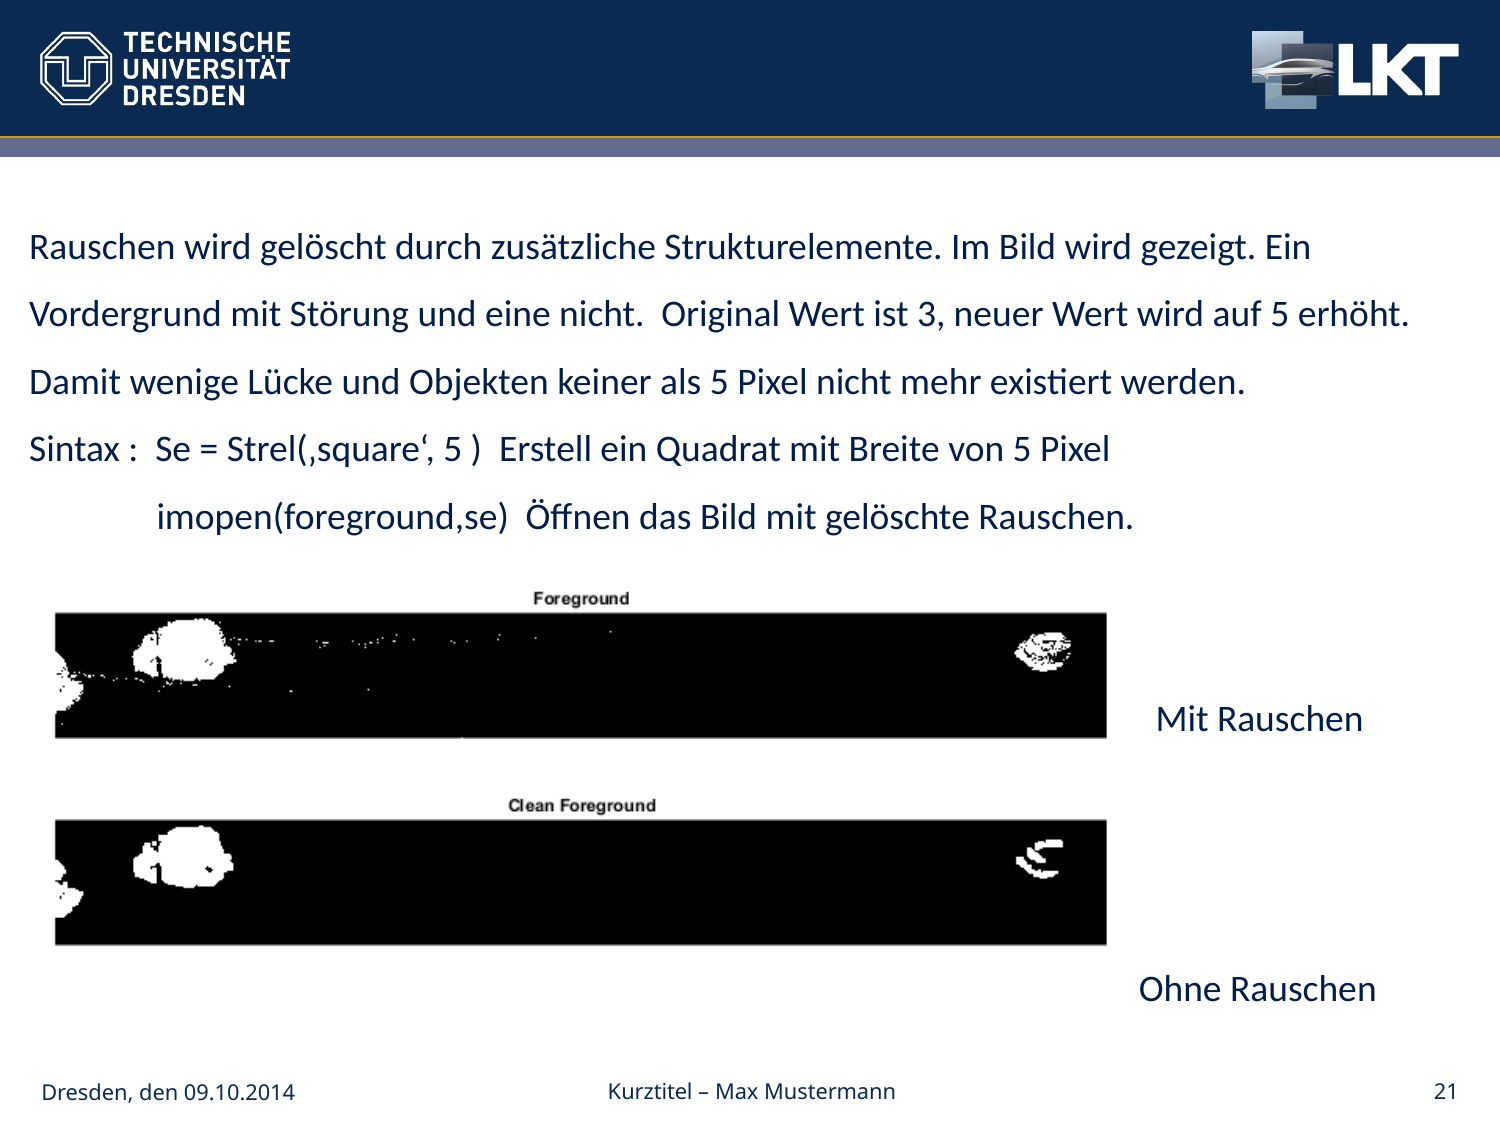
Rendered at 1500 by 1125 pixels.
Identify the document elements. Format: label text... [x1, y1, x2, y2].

text_box Rauschen wird gelöscht durch zusätzliche Strukturelemente. Im Bild wird gezeigt. Ein Vordergrund mit Störung und eine nicht. Original Wert ist 3, neuer Wert wird auf 5 erhöht. Damit wenige Lücke und Objekten keiner als 5 Pixel nicht mehr existiert werden. Sintax : Se = Strel(‚square‘, 5 ) Erstell ein Quadrat mit Breite von 5 Pixel imopen(foreground,se) Öffnen das Bild mit gelöschte Rauschen. Mit Rauschen Ohne Rauschen [14, 191, 1444, 1125]
picture [39, 31, 290, 106]
picture [17, 544, 1152, 988]
picture [1252, 31, 1459, 109]
